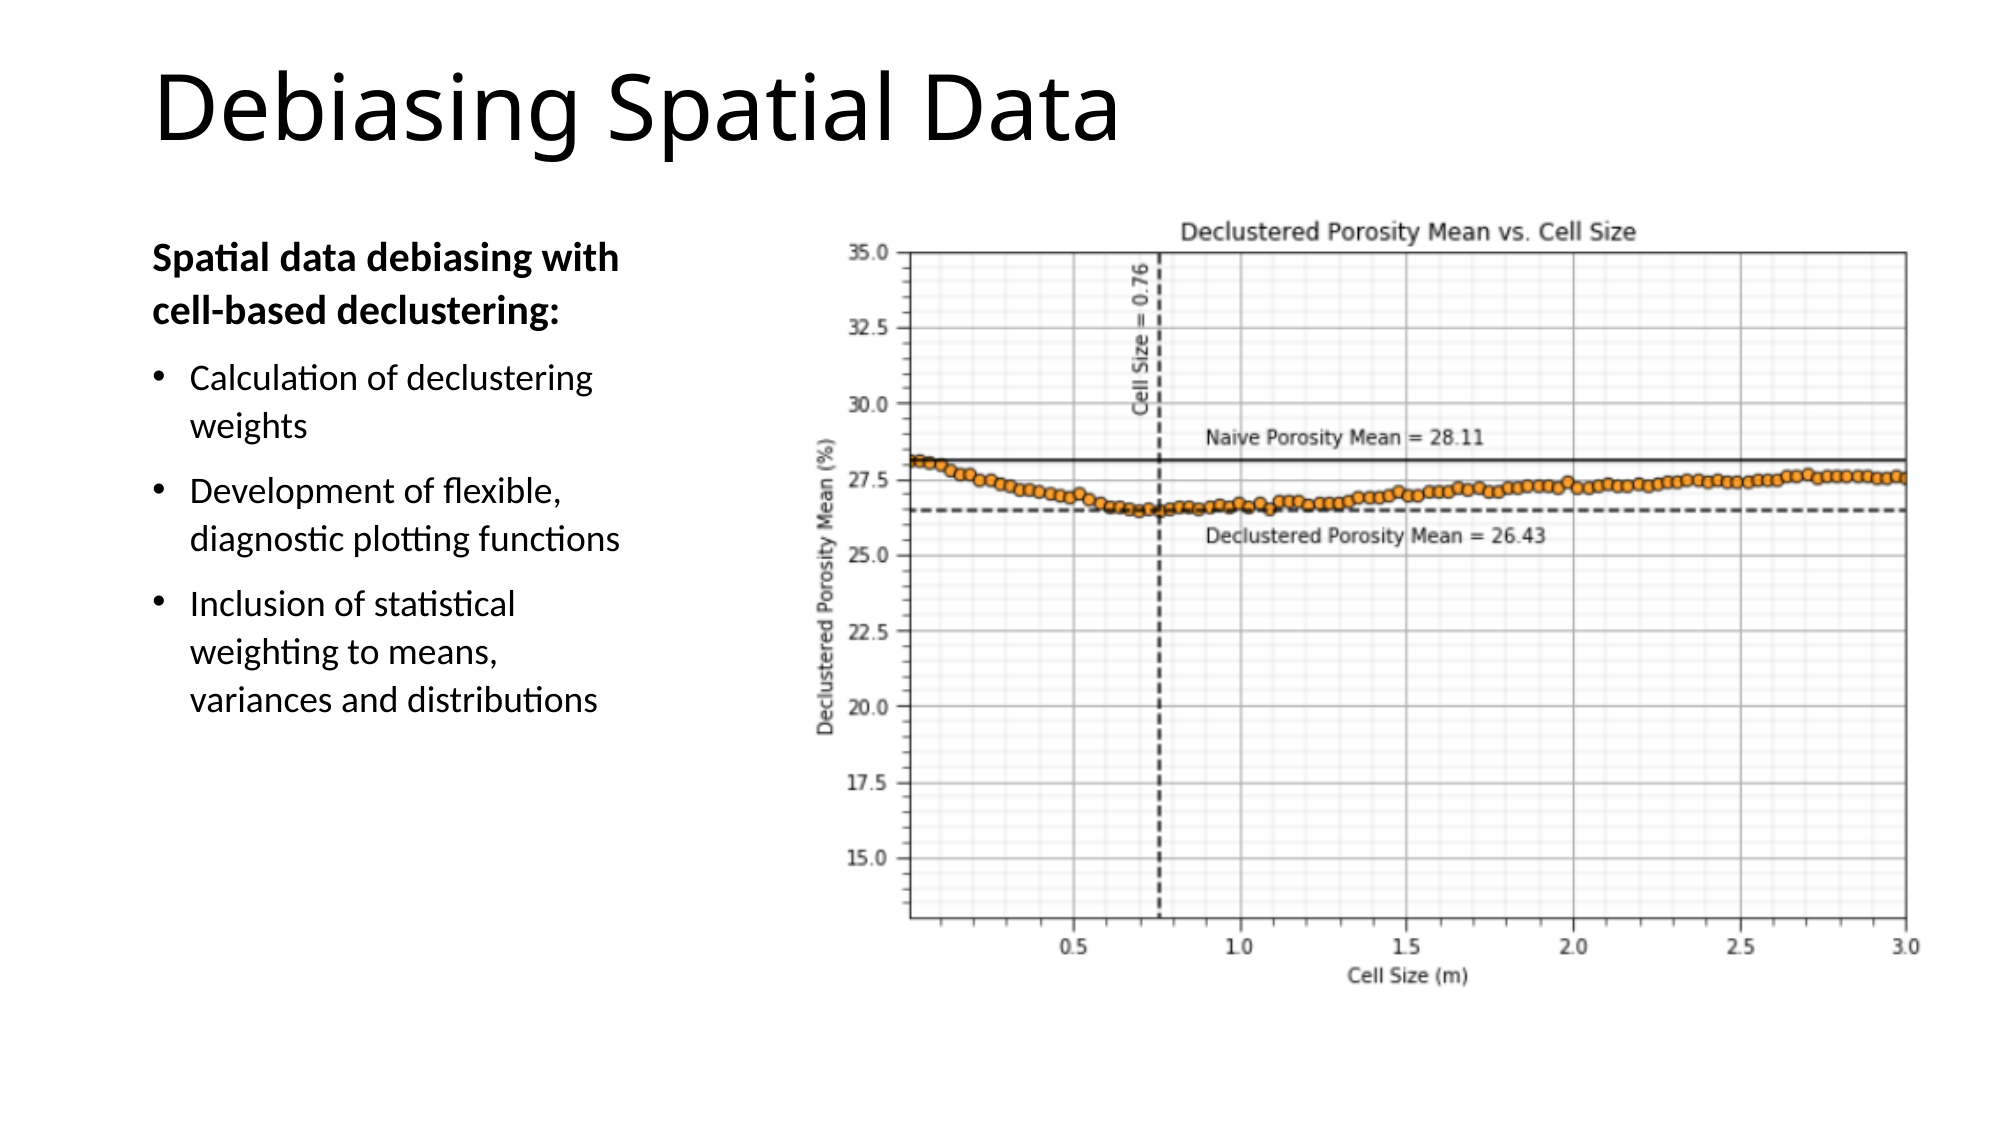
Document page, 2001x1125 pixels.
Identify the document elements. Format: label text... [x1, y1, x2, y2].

picture [806, 199, 1938, 1004]
list Spatial data debiasing with cell-based declustering: Calculation of declustering weights Development of flexible, diagnostic plotting functions Inclusion of statistical weighting to means, variances and distributions [137, 218, 655, 878]
title Debiasing Spatial Data [137, 2, 1863, 220]
